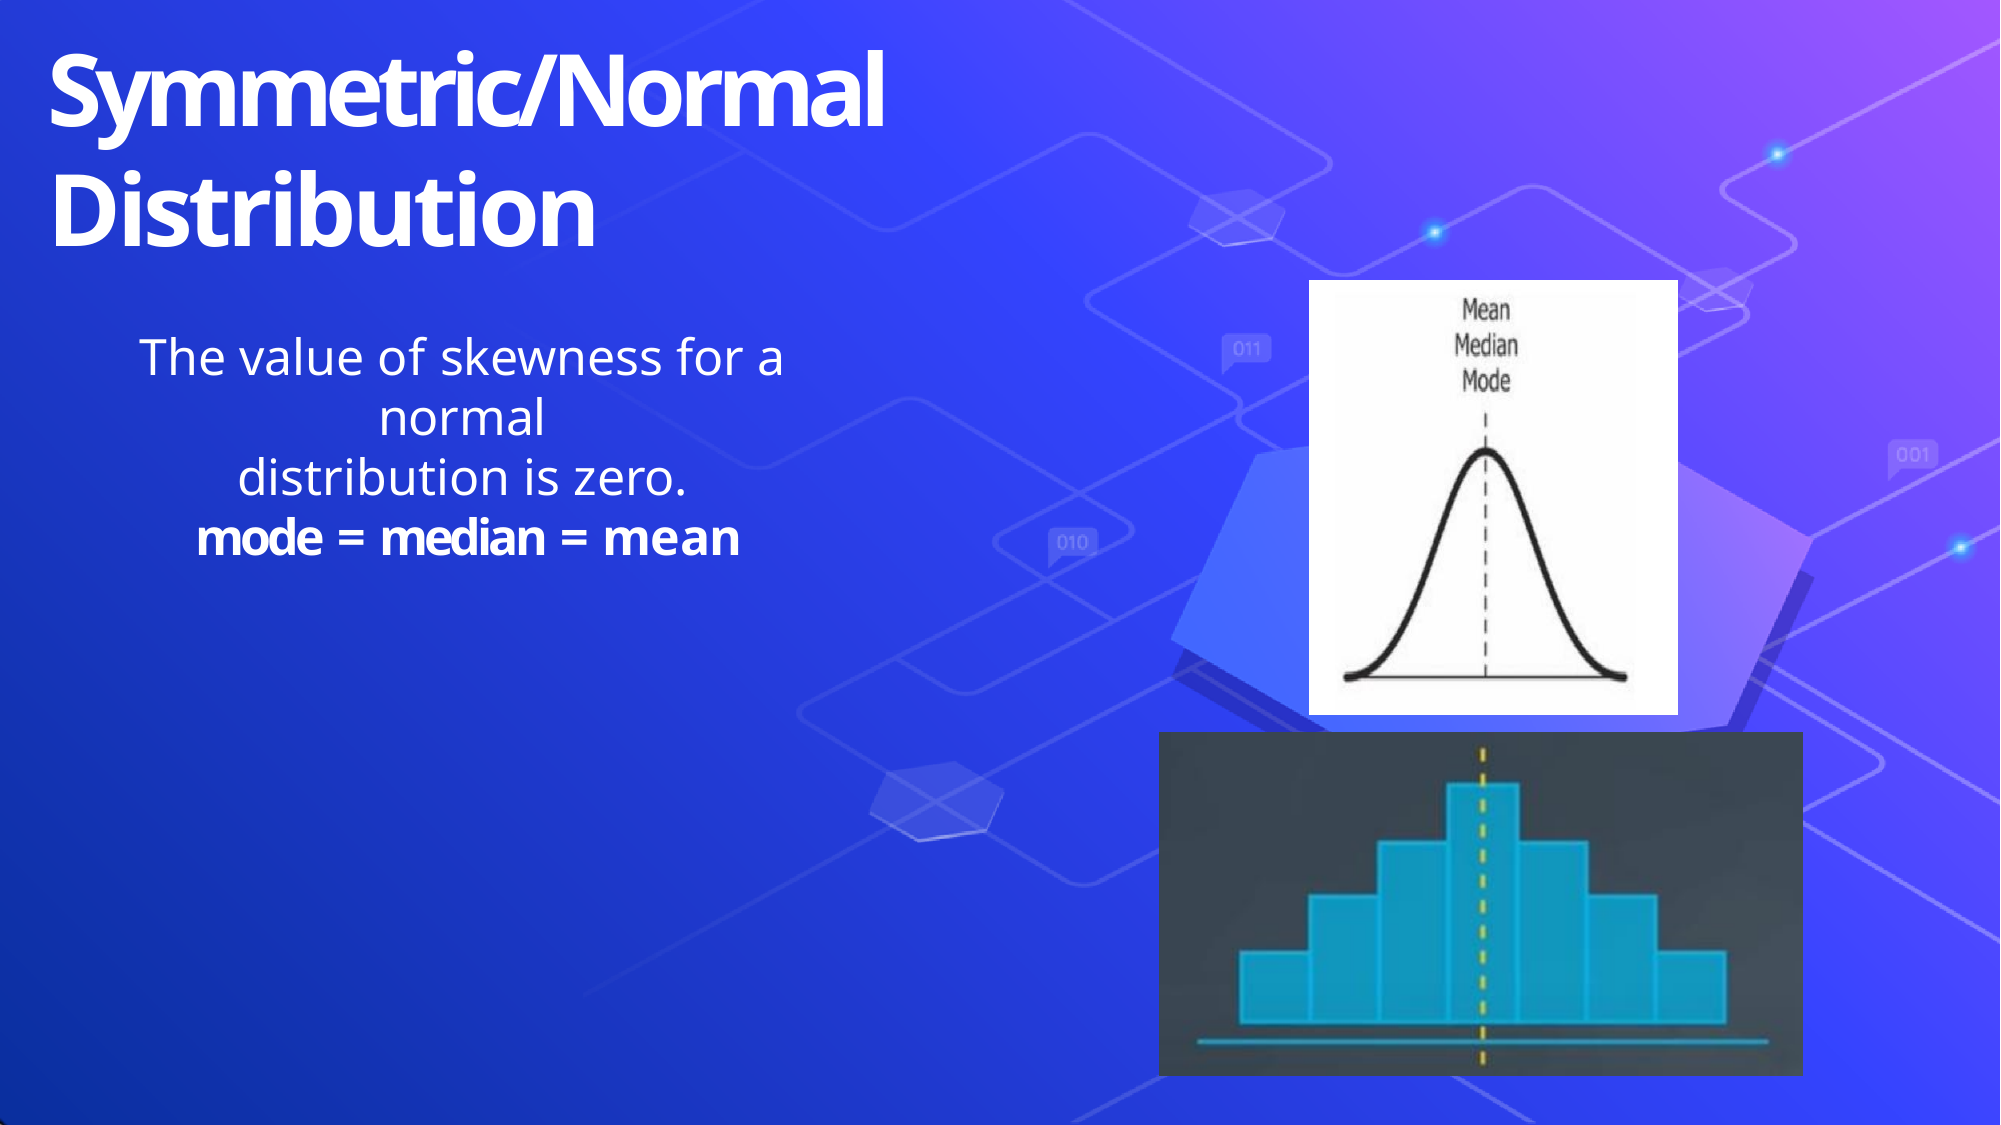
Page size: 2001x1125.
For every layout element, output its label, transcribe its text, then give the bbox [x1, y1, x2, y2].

text_box The value of skewness for a normal distribution is zero. mode = median = mean [73, 323, 852, 566]
picture [0, 0, 2000, 1125]
title Symmetric/Normal Distribution [45, 24, 1462, 267]
